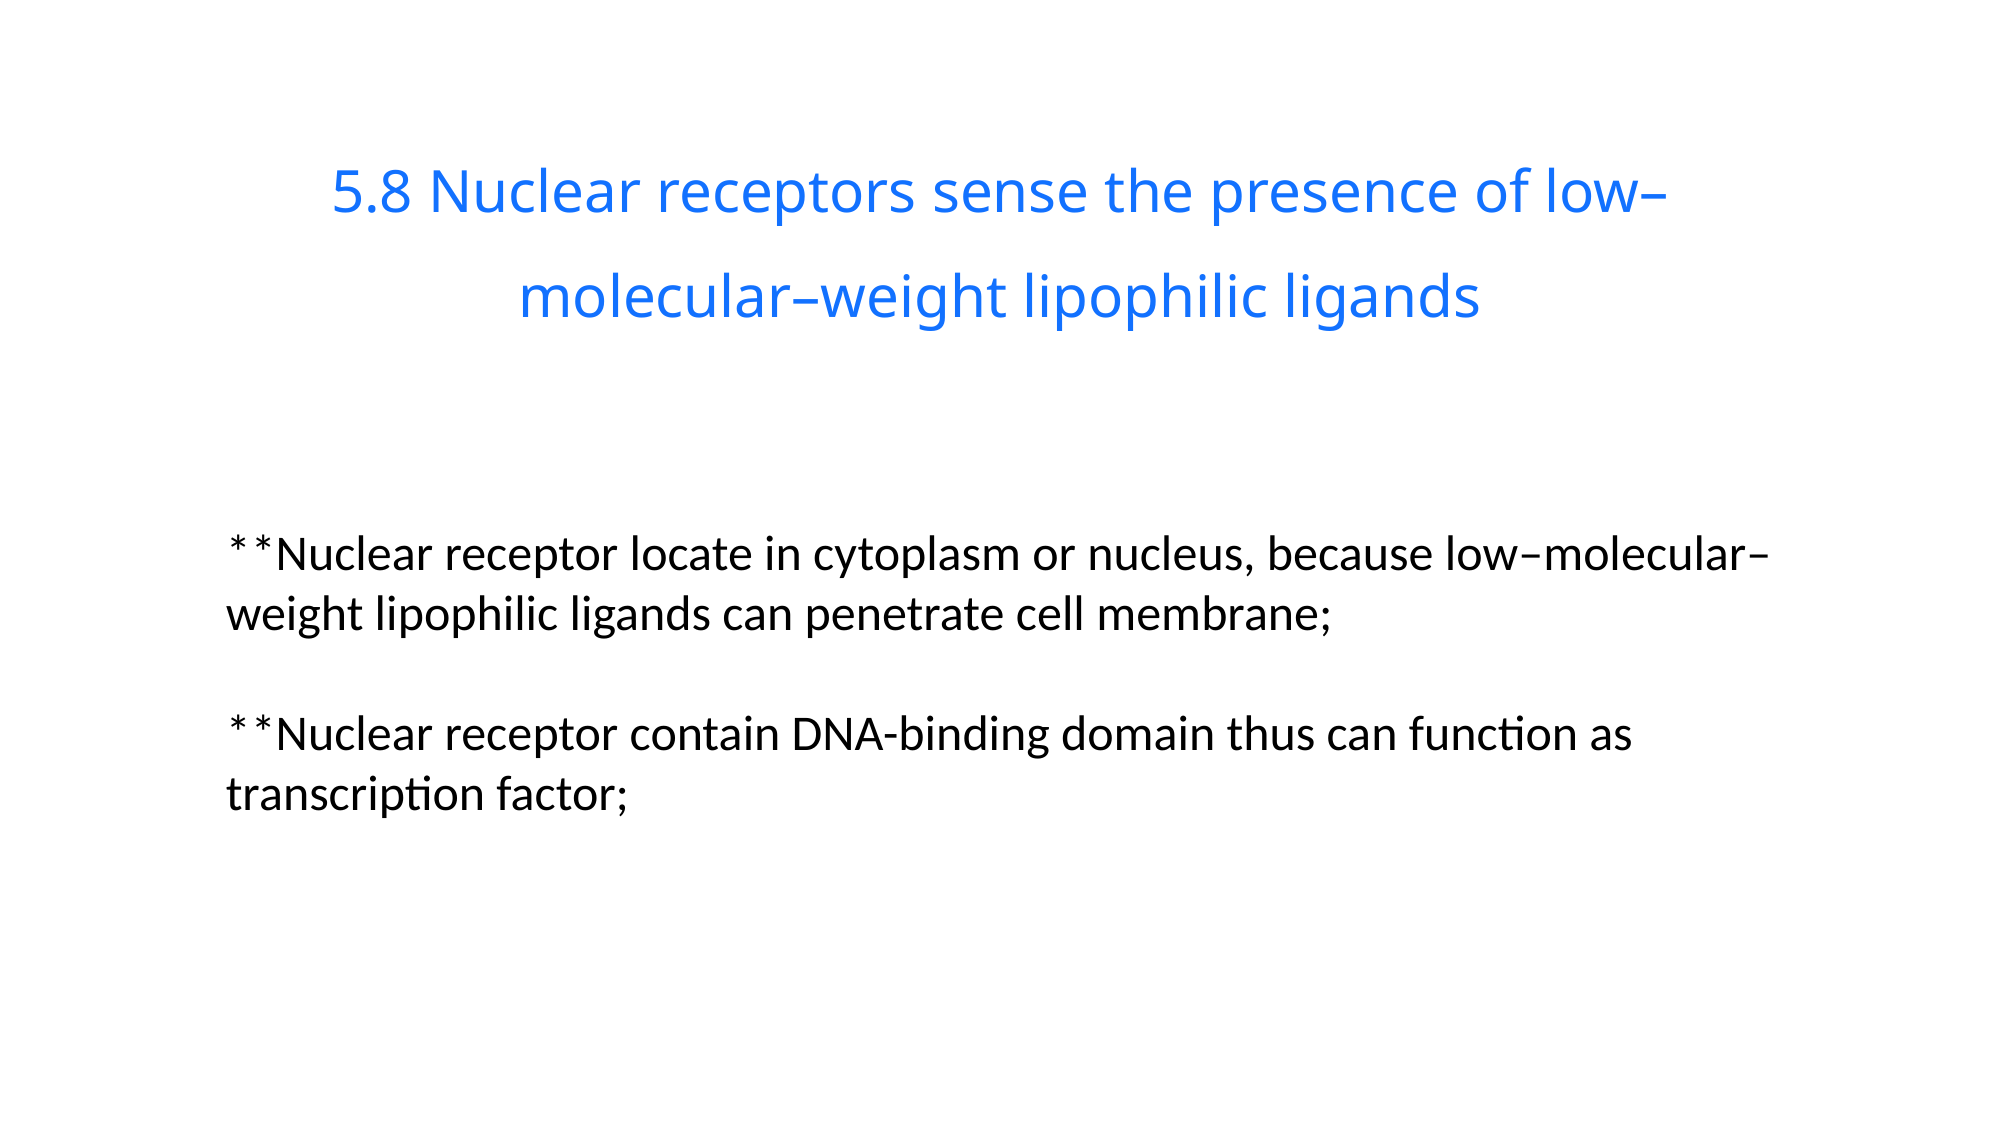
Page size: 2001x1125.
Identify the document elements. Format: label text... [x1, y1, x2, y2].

text_box **Nuclear receptor locate in cytoplasm or nucleus, because low–molecular–weight lipophilic ligands can penetrate cell membrane; **Nuclear receptor contain DNA-binding domain thus can function as transcription factor; [211, 512, 1789, 828]
text_box 5.8 Nuclear receptors sense the presence of low–molecular–weight lipophilic ligands [195, 111, 1805, 337]
